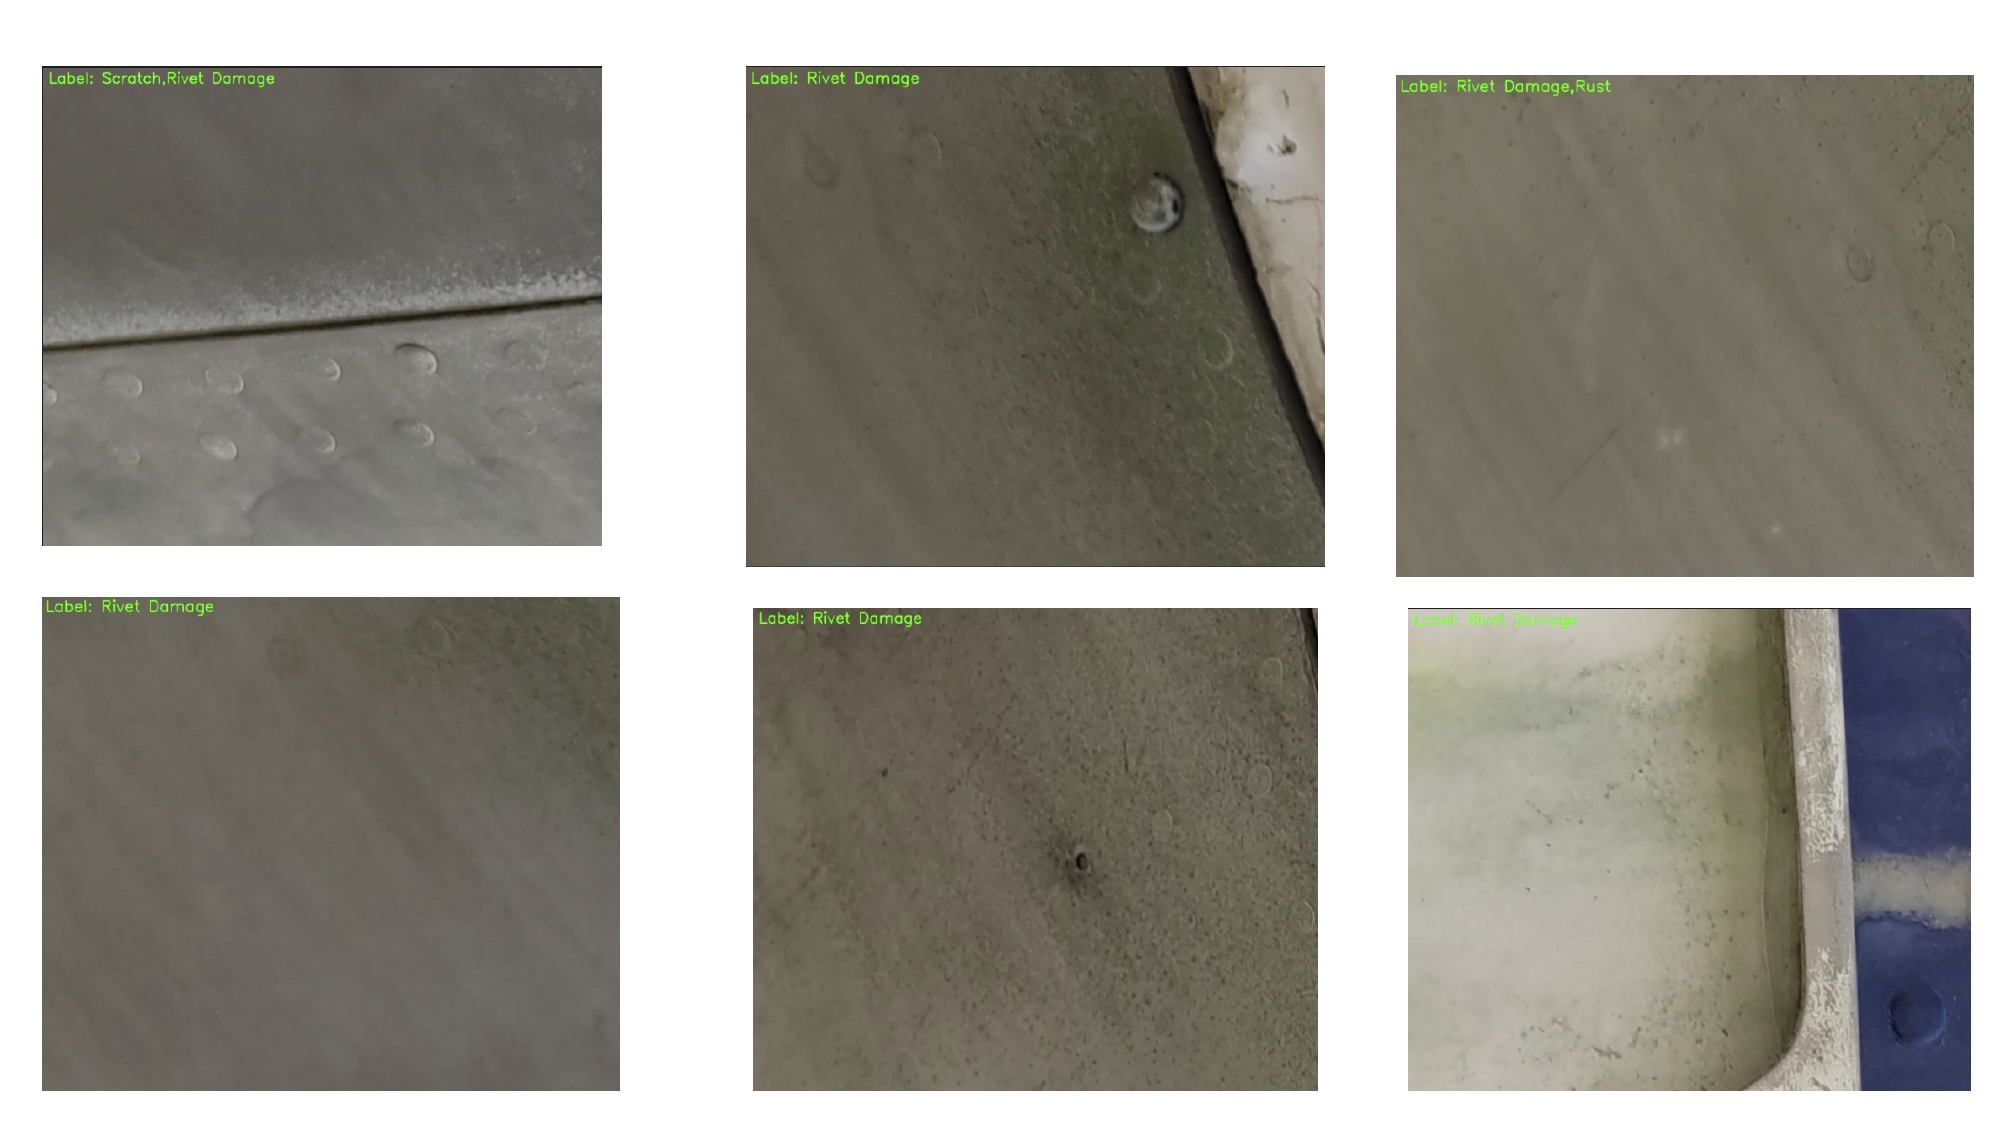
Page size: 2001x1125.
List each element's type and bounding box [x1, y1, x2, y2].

picture [745, 66, 1326, 568]
picture [752, 607, 1319, 1092]
picture [1396, 75, 1975, 577]
picture [42, 597, 620, 1092]
picture [42, 66, 602, 547]
picture [1407, 607, 1971, 1092]
